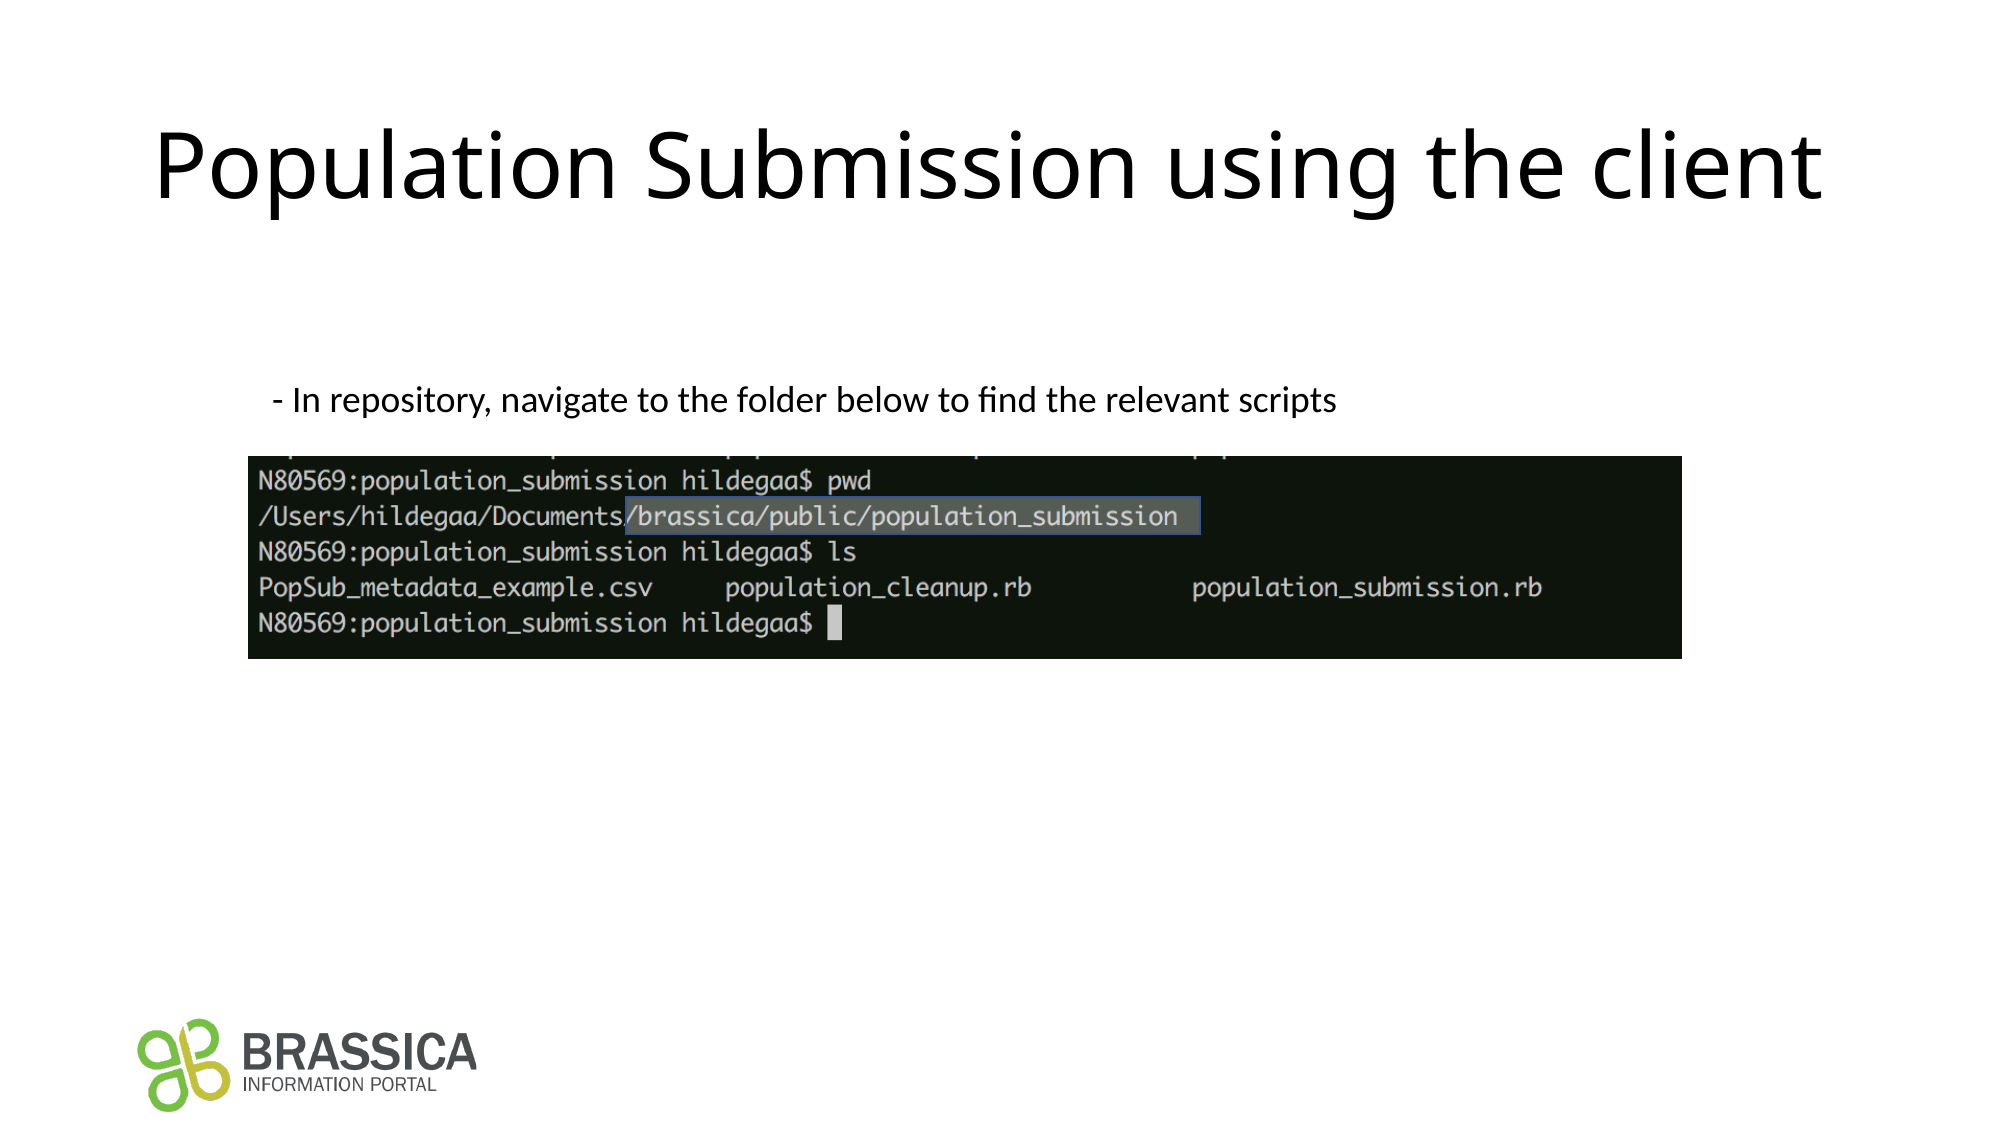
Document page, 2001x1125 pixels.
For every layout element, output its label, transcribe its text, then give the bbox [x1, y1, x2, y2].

picture [137, 1018, 477, 1111]
text_box - In repository, navigate to the folder below to find the relevant scripts [257, 367, 1354, 428]
title Population Submission using the client [137, 59, 1863, 278]
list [248, 456, 1682, 659]
